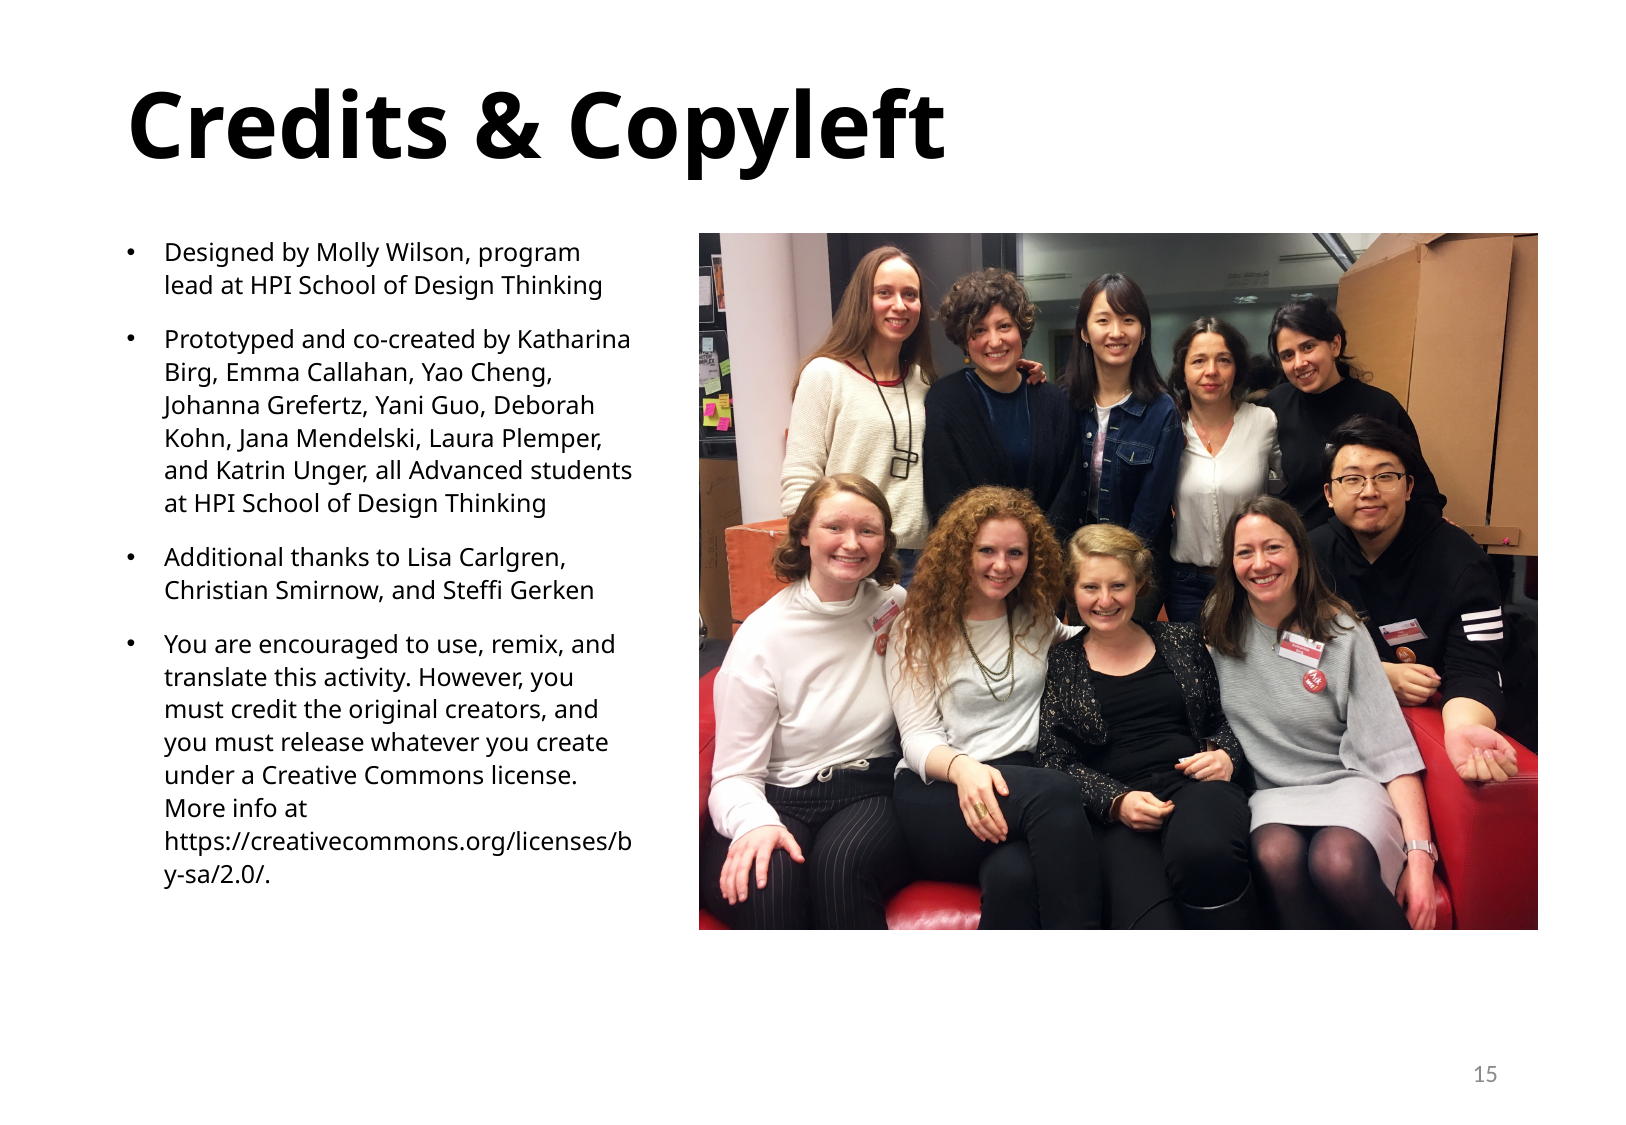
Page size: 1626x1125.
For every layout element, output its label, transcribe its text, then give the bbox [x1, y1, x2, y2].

list Designed by Molly Wilson, program lead at HPI School of Design Thinking Prototyped and co-created by Katharina Birg, Emma Callahan, Yao Cheng, Johanna Grefertz, Yani Guo, Deborah Kohn, Jana Mendelski, Laura Plemper, and Katrin Unger, all Advanced students at HPI School of Design Thinking Additional thanks to Lisa Carlgren, Christian Smirnow, and Steffi Gerken You are encouraged to use, remix, and translate this activity. However, you must credit the original creators, and you must release whatever you create under a Creative Commons license. More info at https://creativecommons.org/licenses/by-sa/2.0/. [111, 226, 650, 1014]
slide_number 14 [1147, 1042, 1514, 1103]
picture [699, 128, 1538, 1035]
title Credits & Copyleft [111, 59, 1514, 197]
